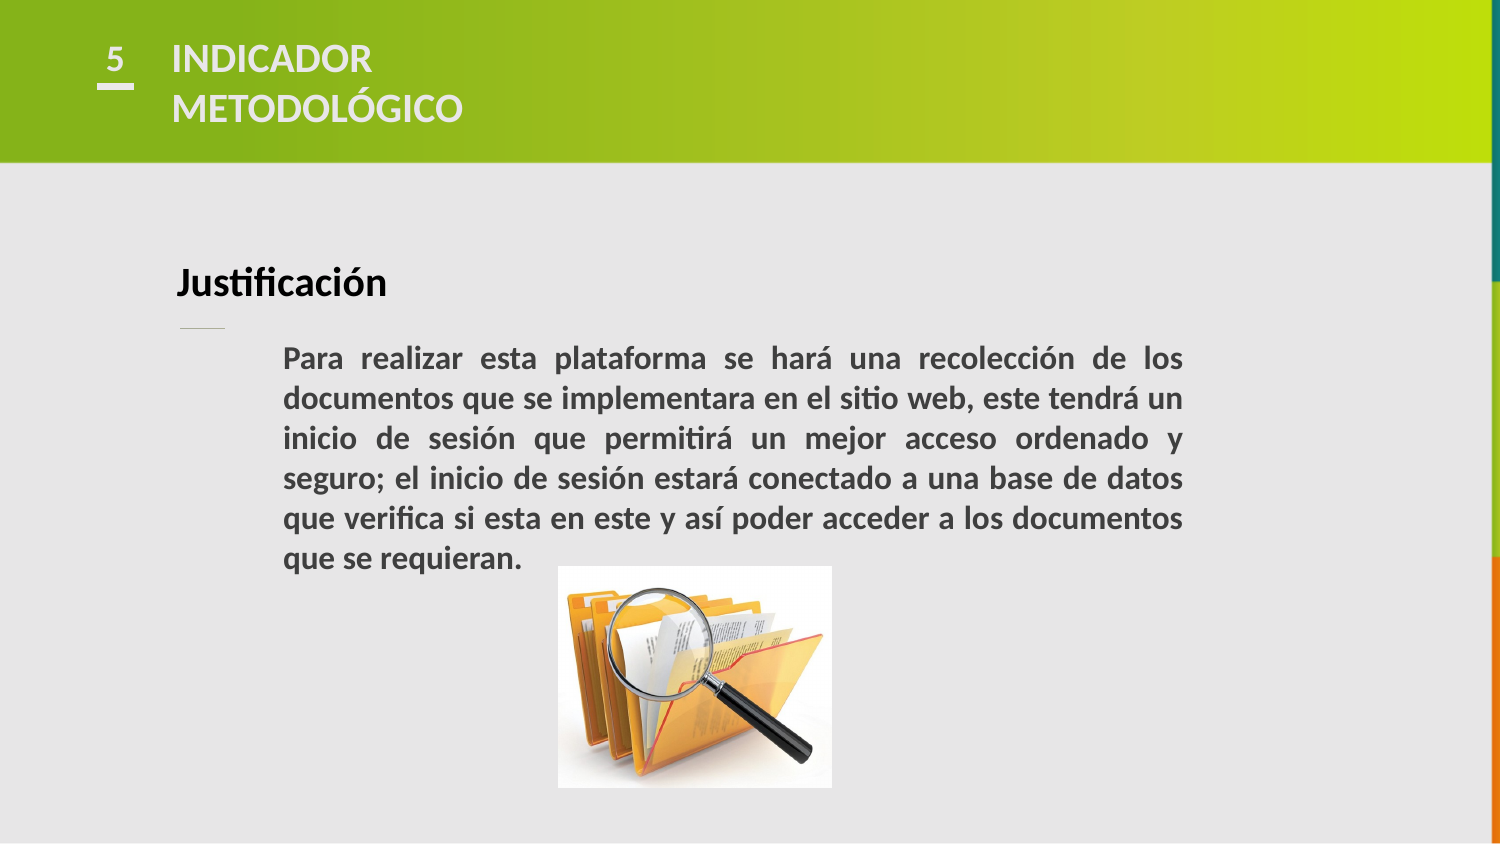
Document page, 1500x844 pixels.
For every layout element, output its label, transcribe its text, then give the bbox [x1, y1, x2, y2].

text_box Para realizar esta plataforma se hará una recolección de los documentos que se implementara en el sitio web, este tendrá un inicio de sesión que permitirá un mejor acceso ordenado y seguro; el inicio de sesión estará conectado a una base de datos que verifica si esta en este y así poder acceder a los documentos que se requieran. [268, 328, 1200, 721]
text_box [369, 160, 795, 216]
text_box Justificación [161, 247, 587, 313]
picture [0, 0, 1500, 844]
text_box 5 [90, 26, 137, 88]
text_box INDICADOR METODOLÓGICO [156, 23, 582, 140]
